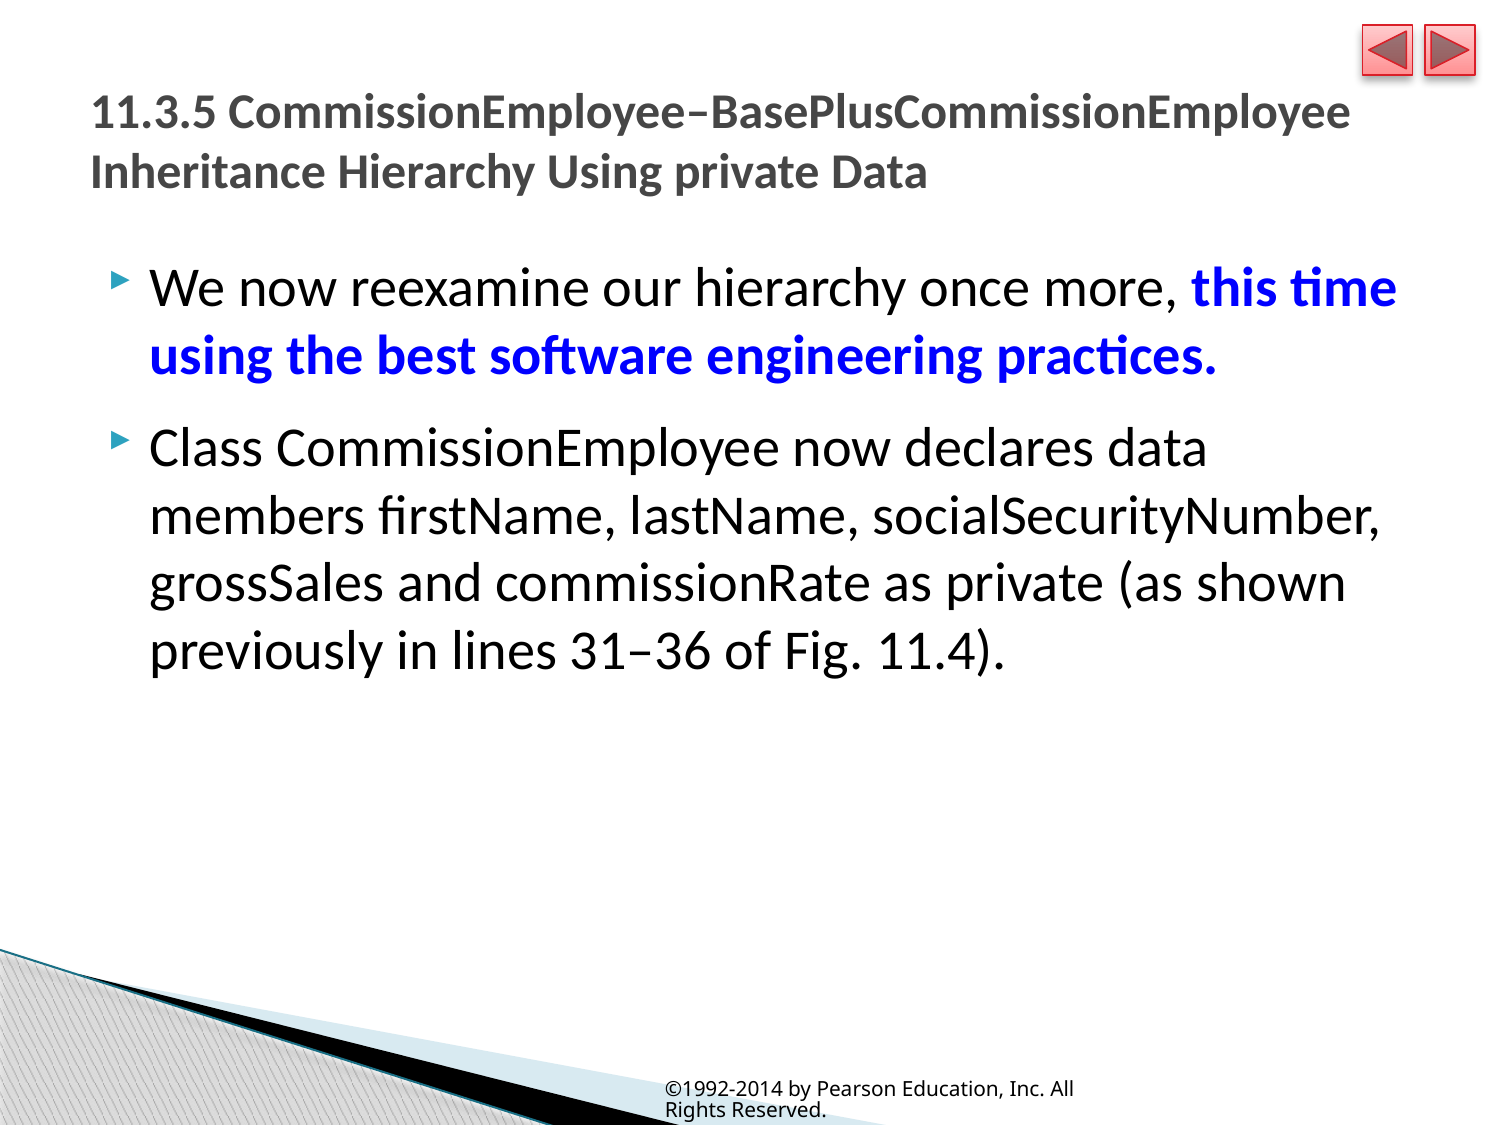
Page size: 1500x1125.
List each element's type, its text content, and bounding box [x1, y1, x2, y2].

title 11.3.5 CommissionEmployee–BasePlusCommissionEmployee Inheritance Hierarchy Using private Data [75, 45, 1425, 233]
footer ©1992-2014 by Pearson Education, Inc. All Rights Reserved. [650, 1051, 1105, 1112]
list We now reexamine our hierarchy once more, this time using the best software engineering practices. Class CommissionEmployee now declares data members firstName, lastName, socialSecurityNumber, grossSales and commissionRate as private (as shown previously in lines 31–36 of Fig. 11.4). [75, 242, 1425, 986]
